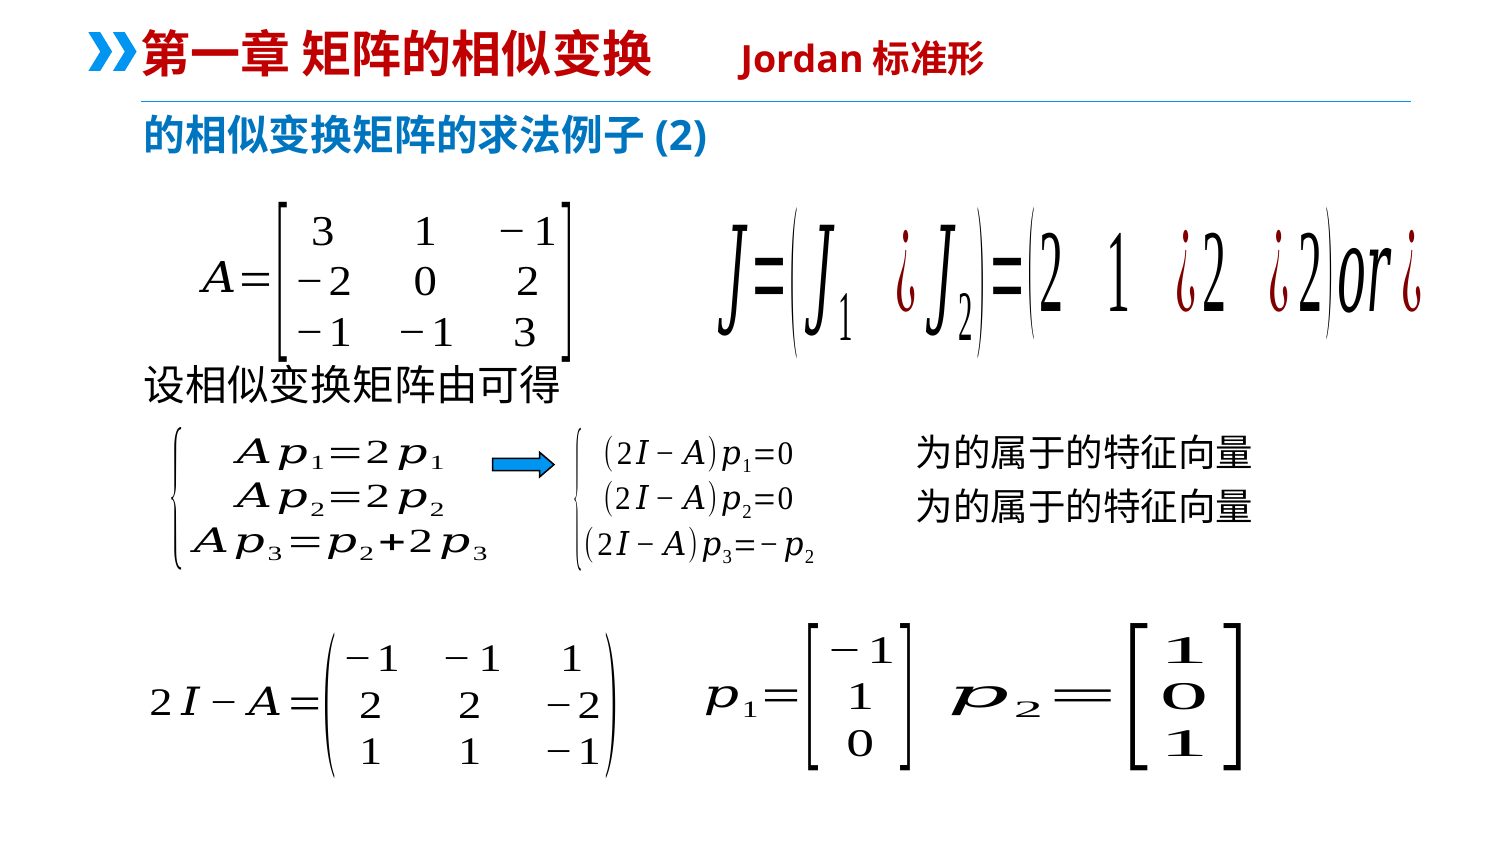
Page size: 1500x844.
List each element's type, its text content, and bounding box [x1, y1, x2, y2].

text_box [86, 30, 114, 73]
text_box [492, 452, 554, 477]
text_box [111, 30, 139, 73]
text_box 第一章 矩阵的相似变换 Jordan标准形 [140, 20, 1341, 84]
